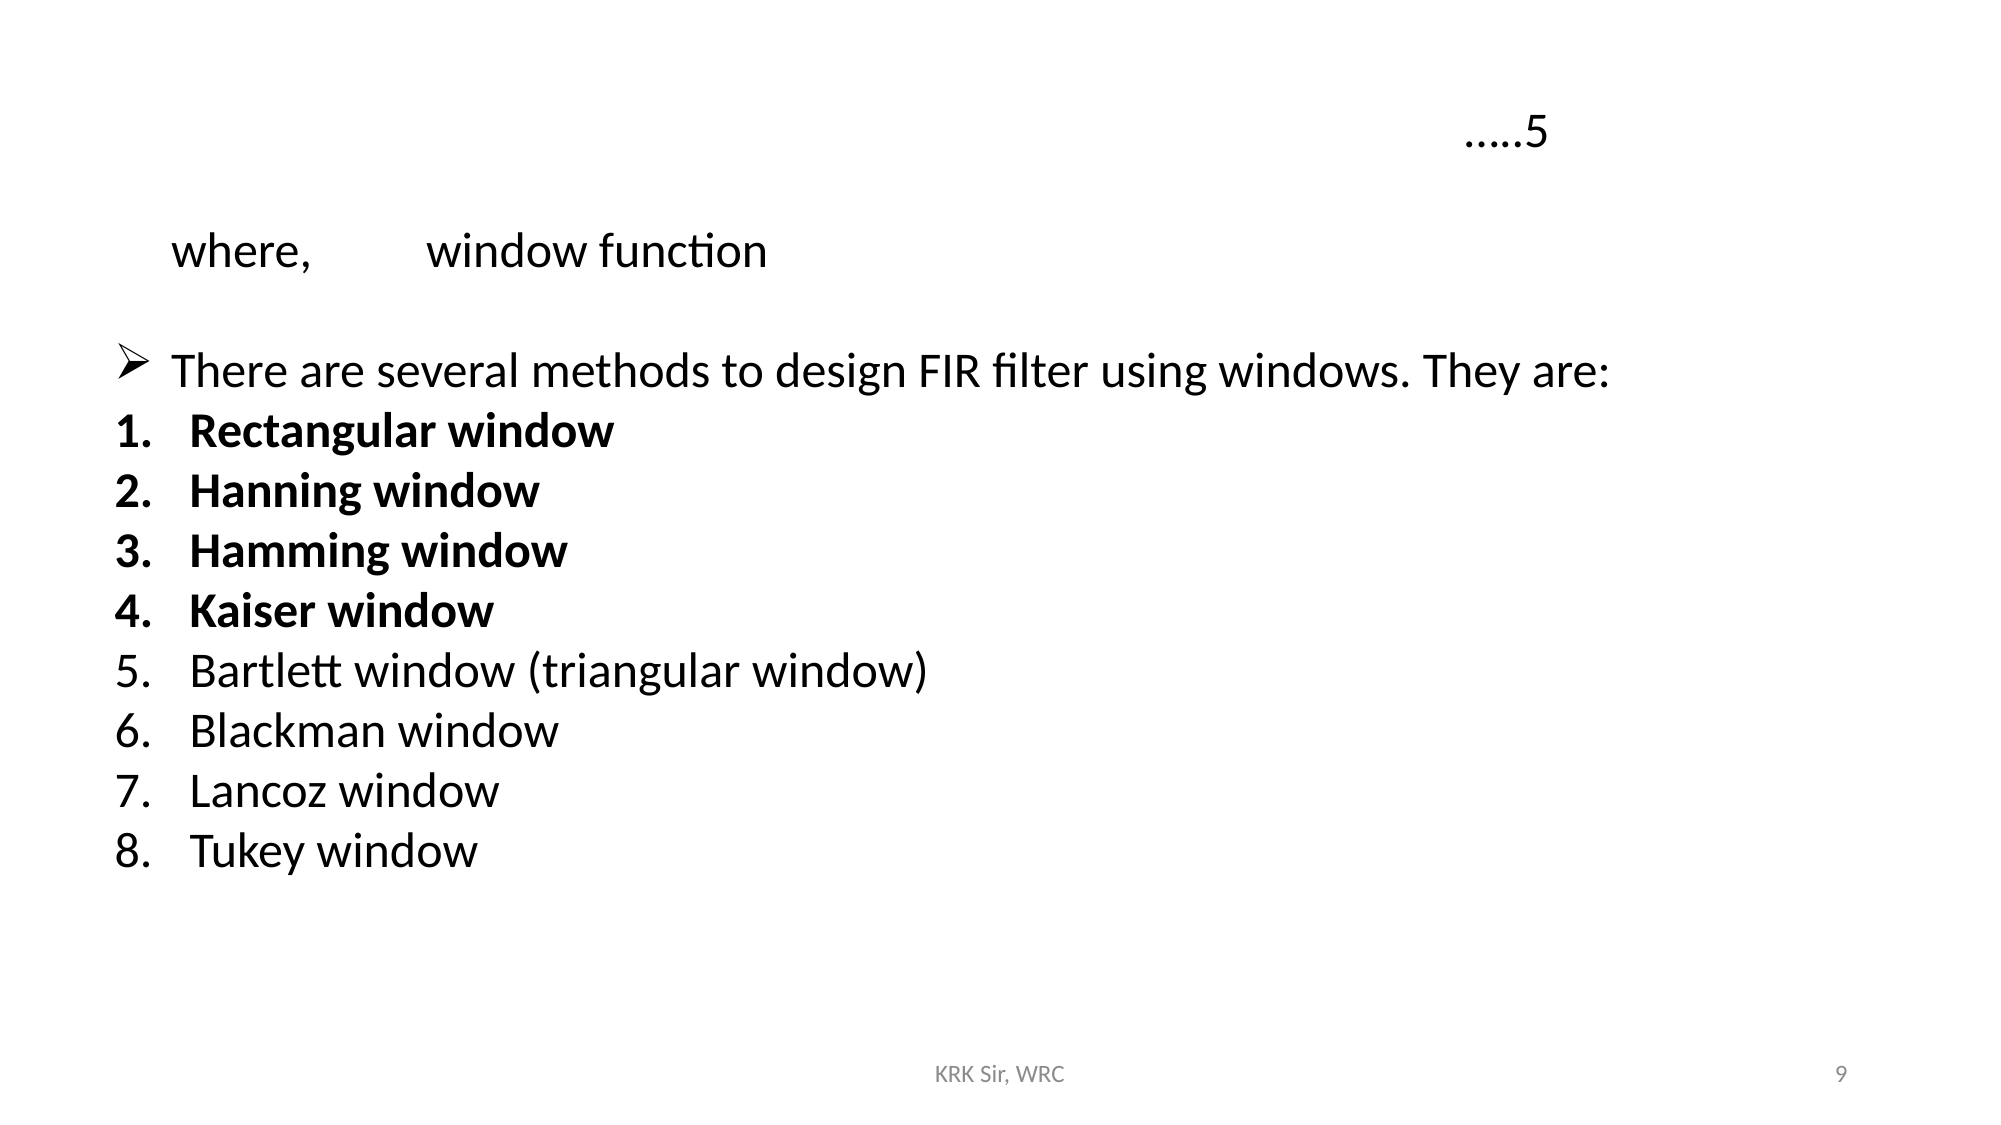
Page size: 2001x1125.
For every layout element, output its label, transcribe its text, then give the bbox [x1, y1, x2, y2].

footer KRK Sir, WRC [662, 1042, 1338, 1103]
slide_number 9 [1412, 1042, 1863, 1103]
